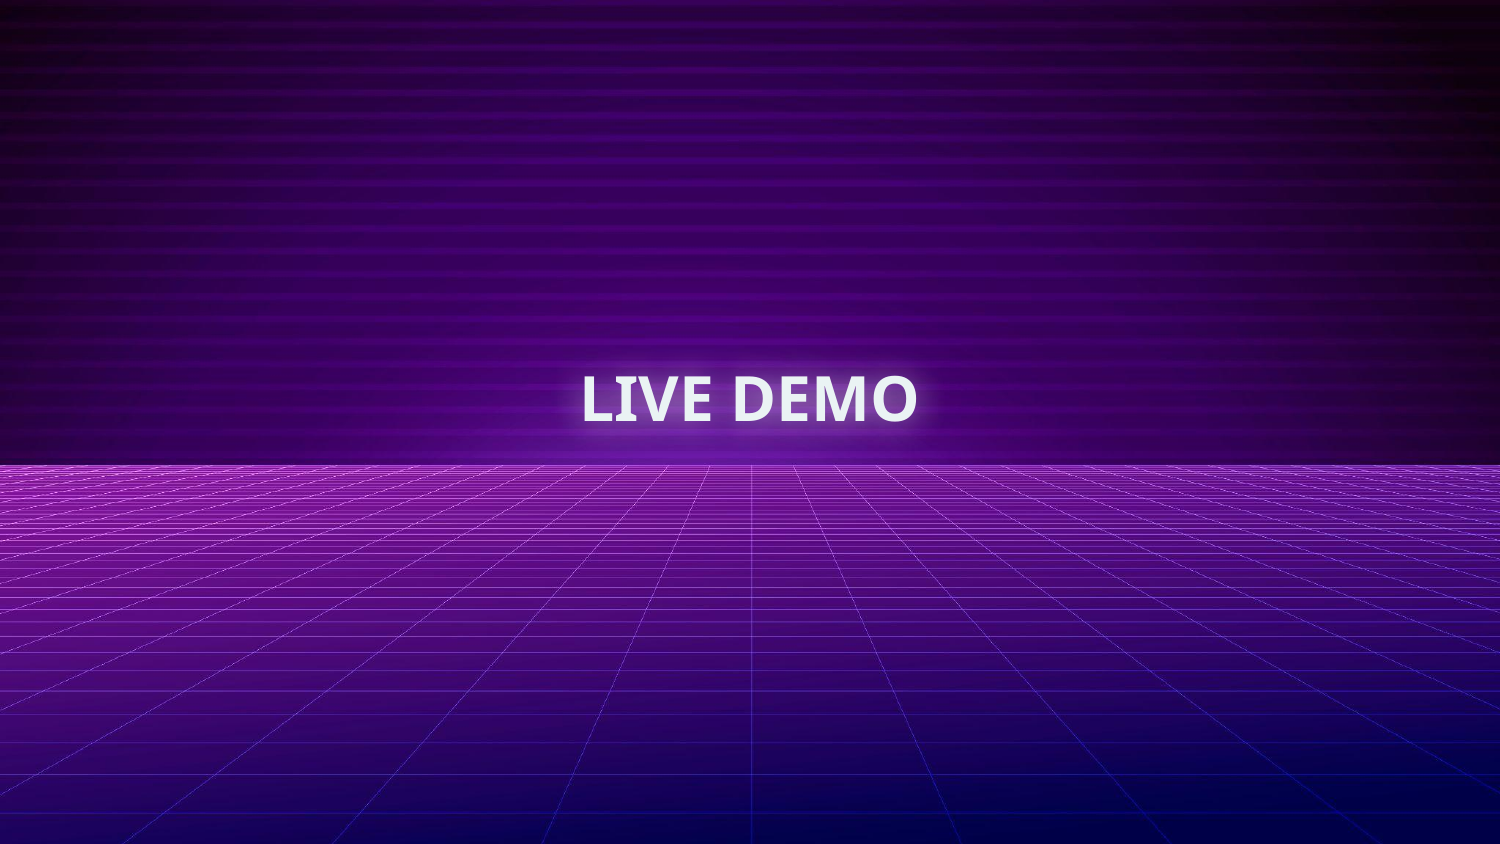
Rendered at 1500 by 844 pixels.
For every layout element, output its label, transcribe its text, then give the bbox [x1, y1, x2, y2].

title LIVE DEMO [177, 315, 1323, 477]
text_box Creating and Executing of Stored procedures, UDF’s and Triggers relevant to system [165, 305, 1334, 491]
picture [0, 0, 1500, 844]
